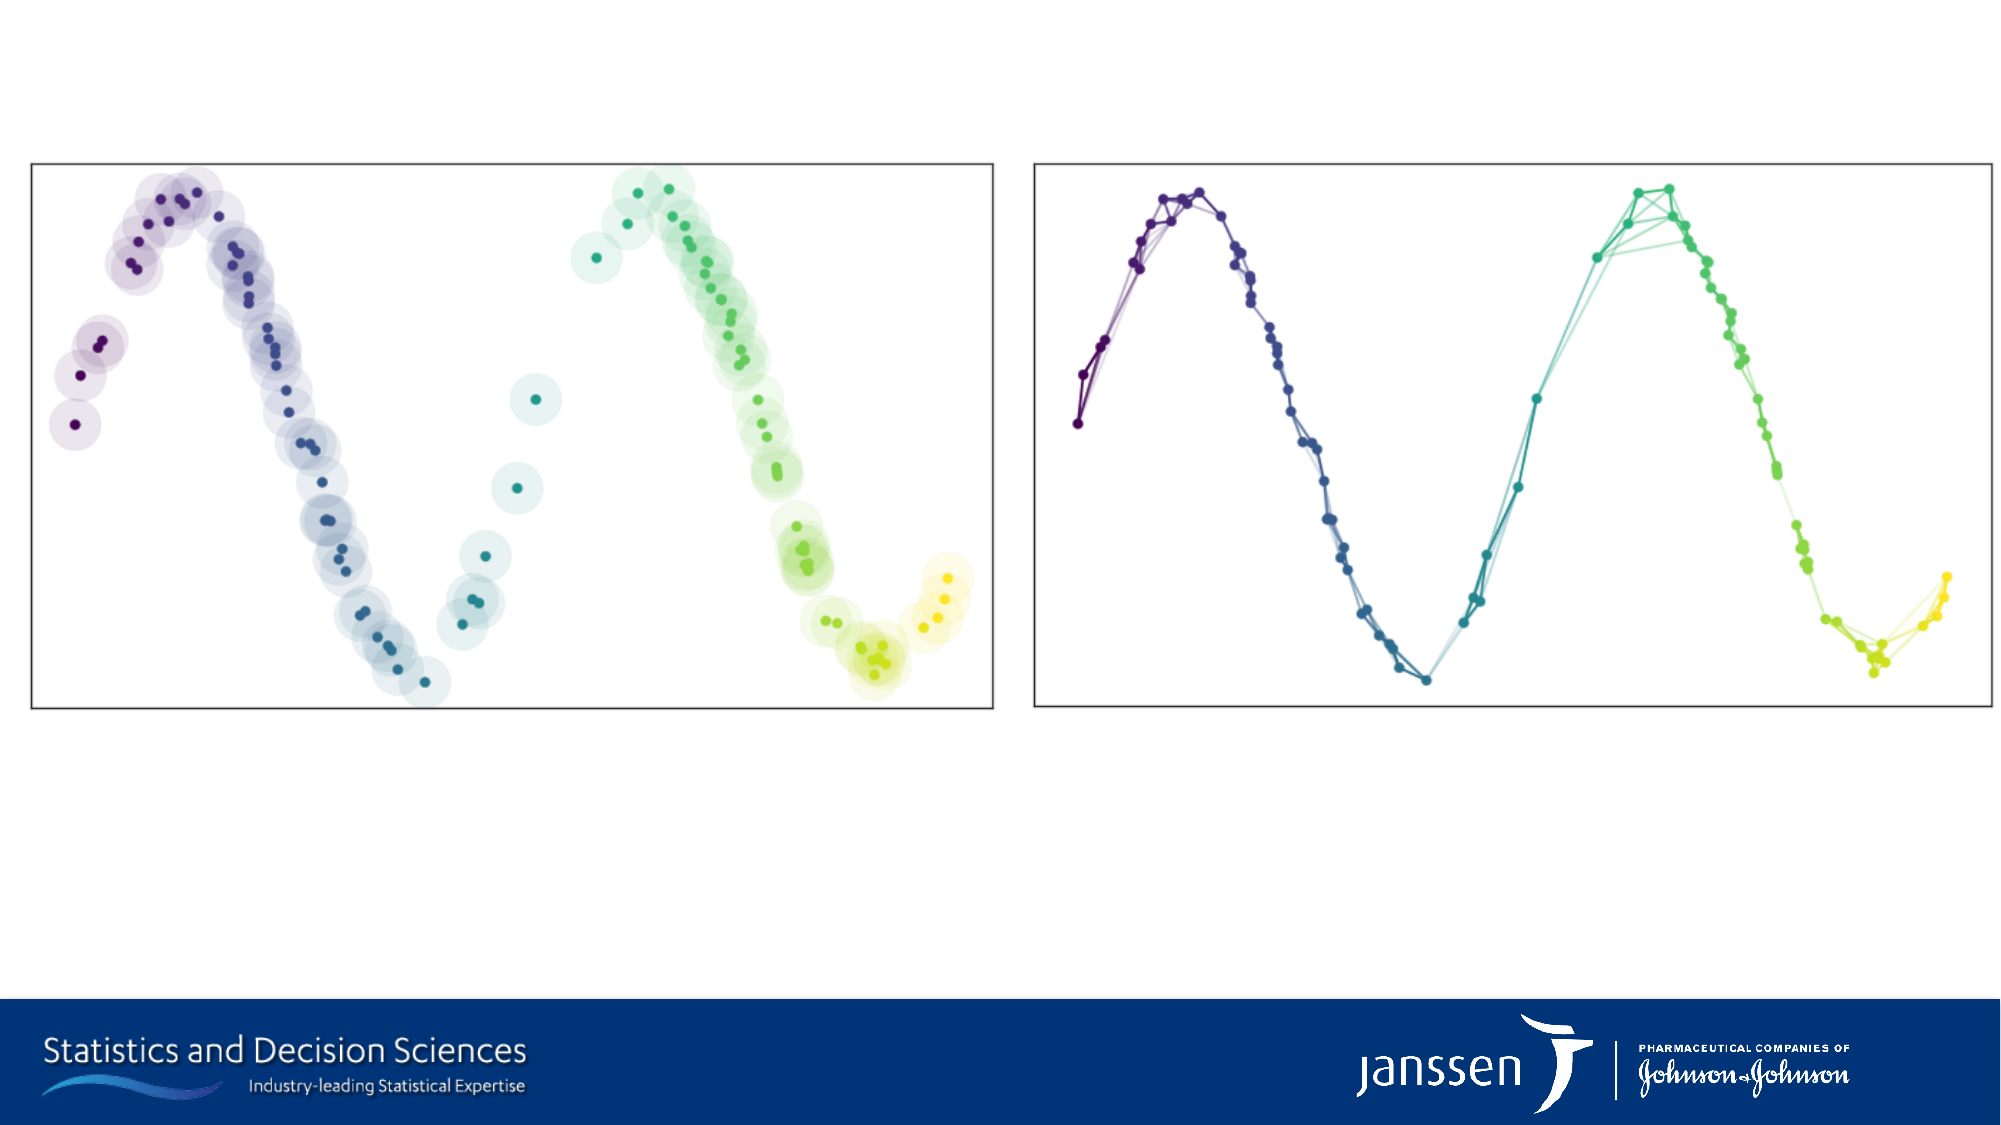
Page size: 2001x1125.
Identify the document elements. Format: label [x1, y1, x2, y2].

picture [41, 1033, 532, 1103]
picture [1316, 972, 1890, 1125]
picture [21, 155, 2000, 963]
